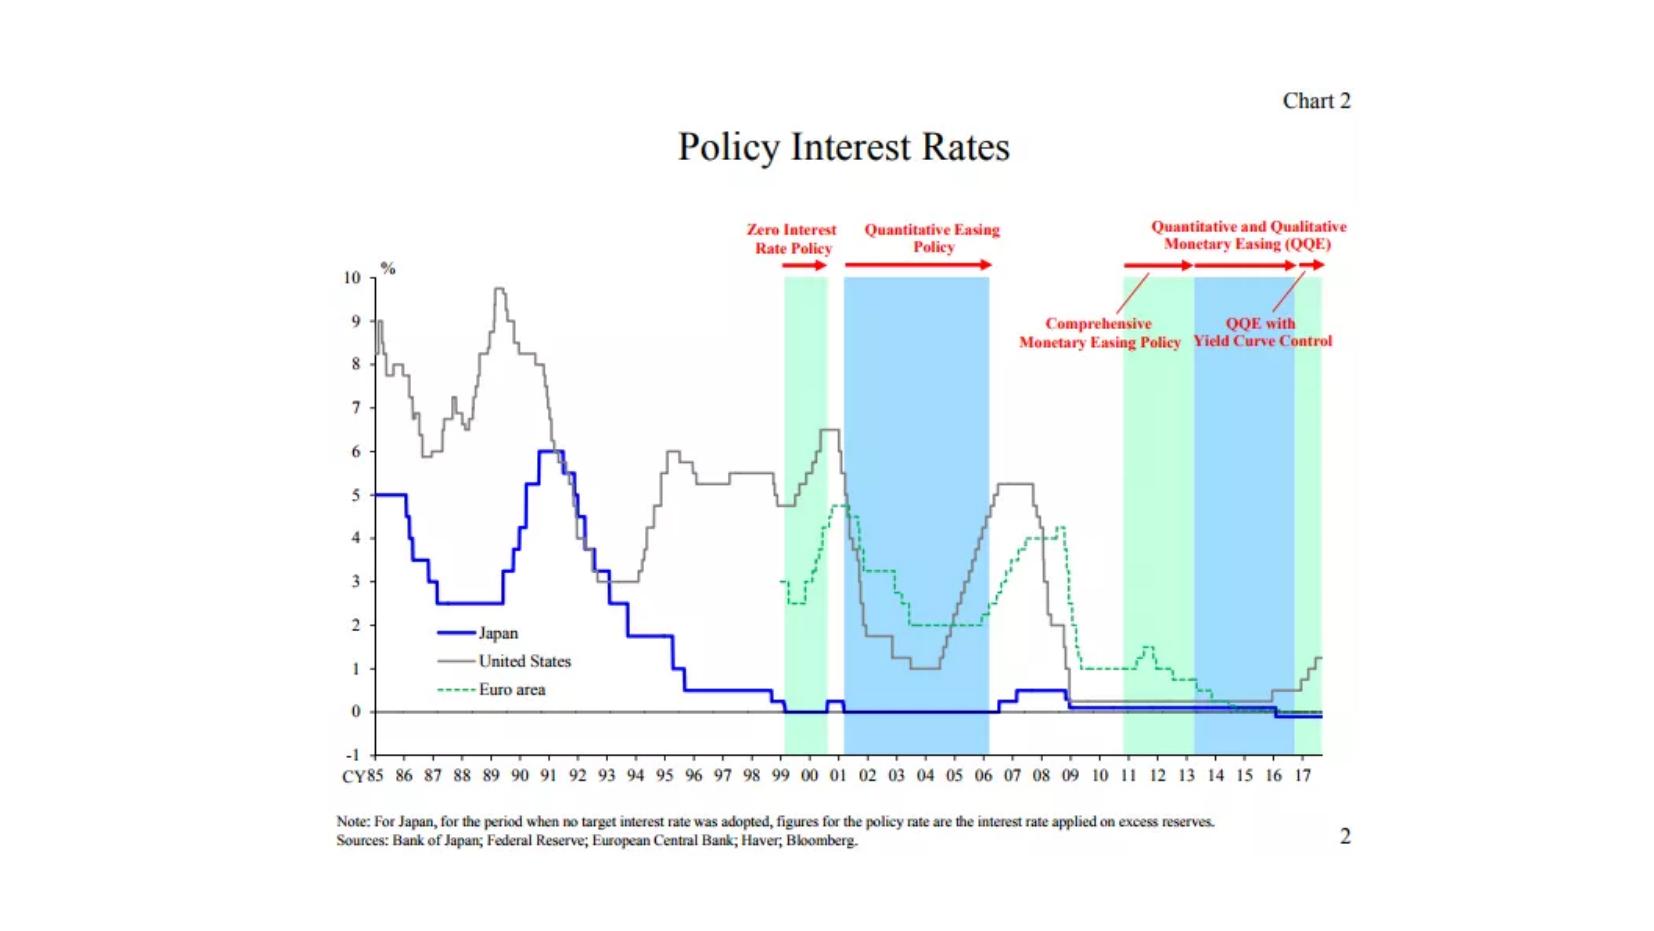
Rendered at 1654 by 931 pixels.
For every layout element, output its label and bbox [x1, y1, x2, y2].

picture [328, 88, 1359, 858]
